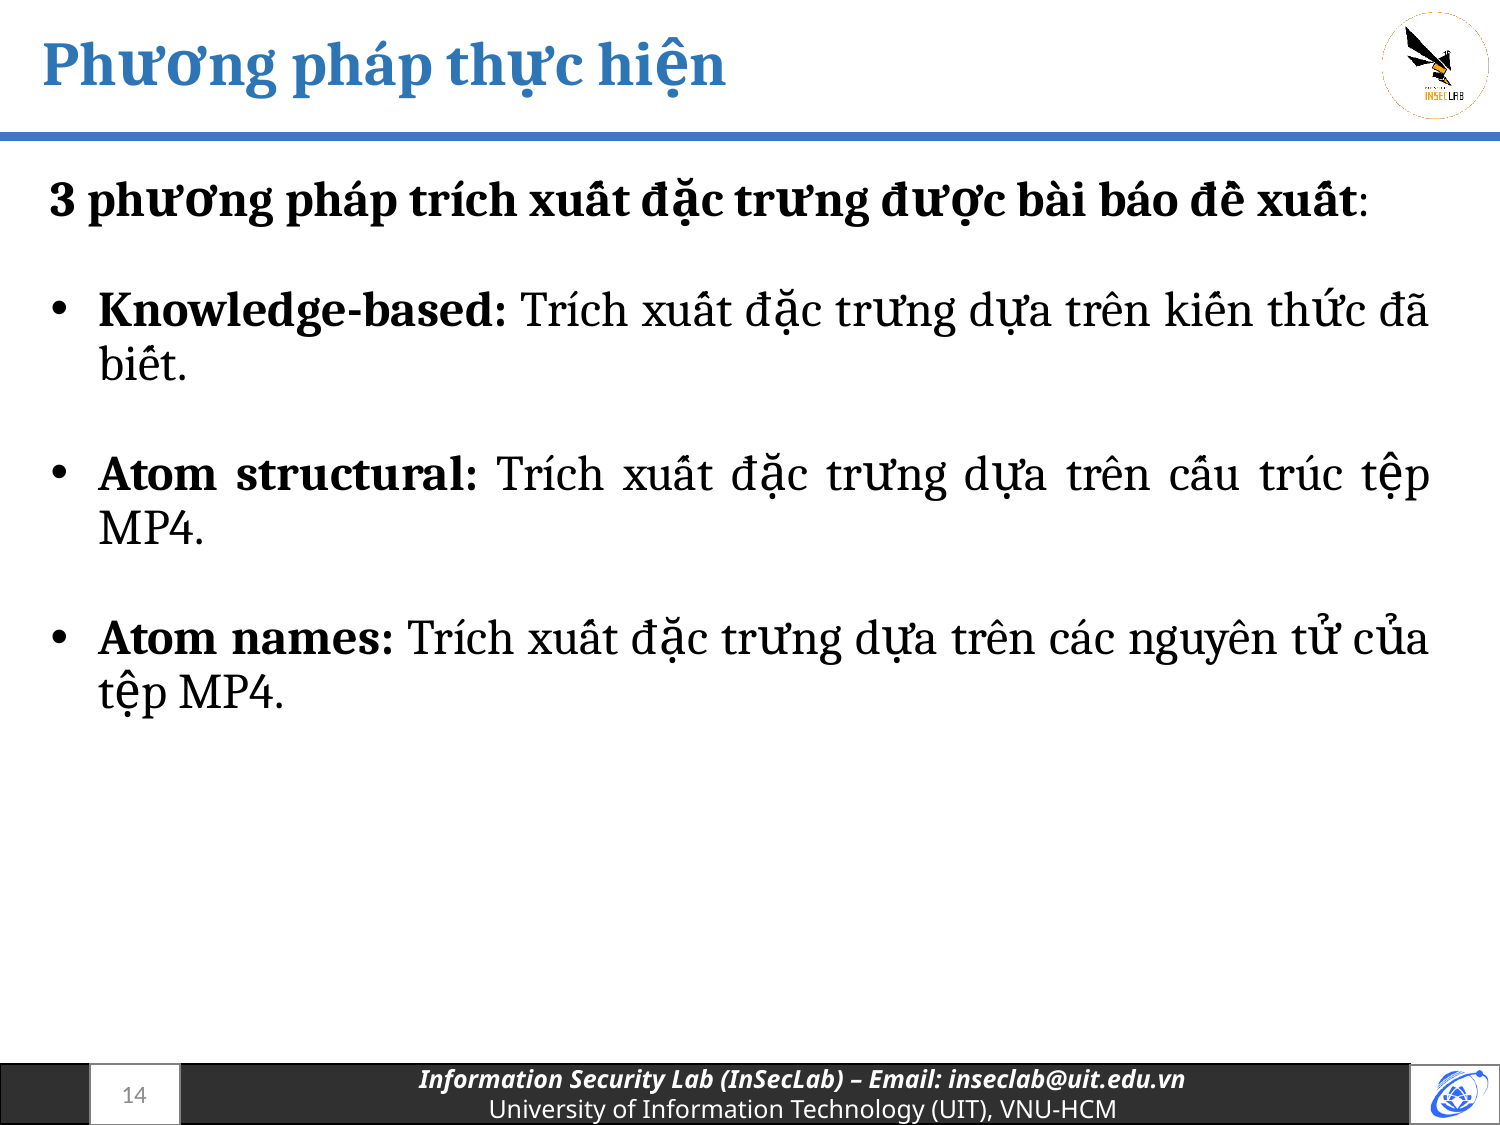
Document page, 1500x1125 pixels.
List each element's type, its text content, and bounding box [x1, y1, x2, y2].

title Phương pháp thực hiện [27, 23, 1376, 108]
picture [1375, 5, 1495, 125]
picture [1426, 1053, 1495, 1125]
list 3 phương pháp trích xuất đặc trưng được bài báo đề xuất: Knowledge-based: Trích xuất đặc trưng dựa trên kiến thức đã biết. Atom structural: Trích xuất đặc trưng dựa trên cấu trúc tệp MP4. Atom names: Trích xuất đặc trưng dựa trên các nguyên tử của tệp MP4. [35, 165, 1446, 1034]
slide_number 14 [95, 1063, 162, 1124]
